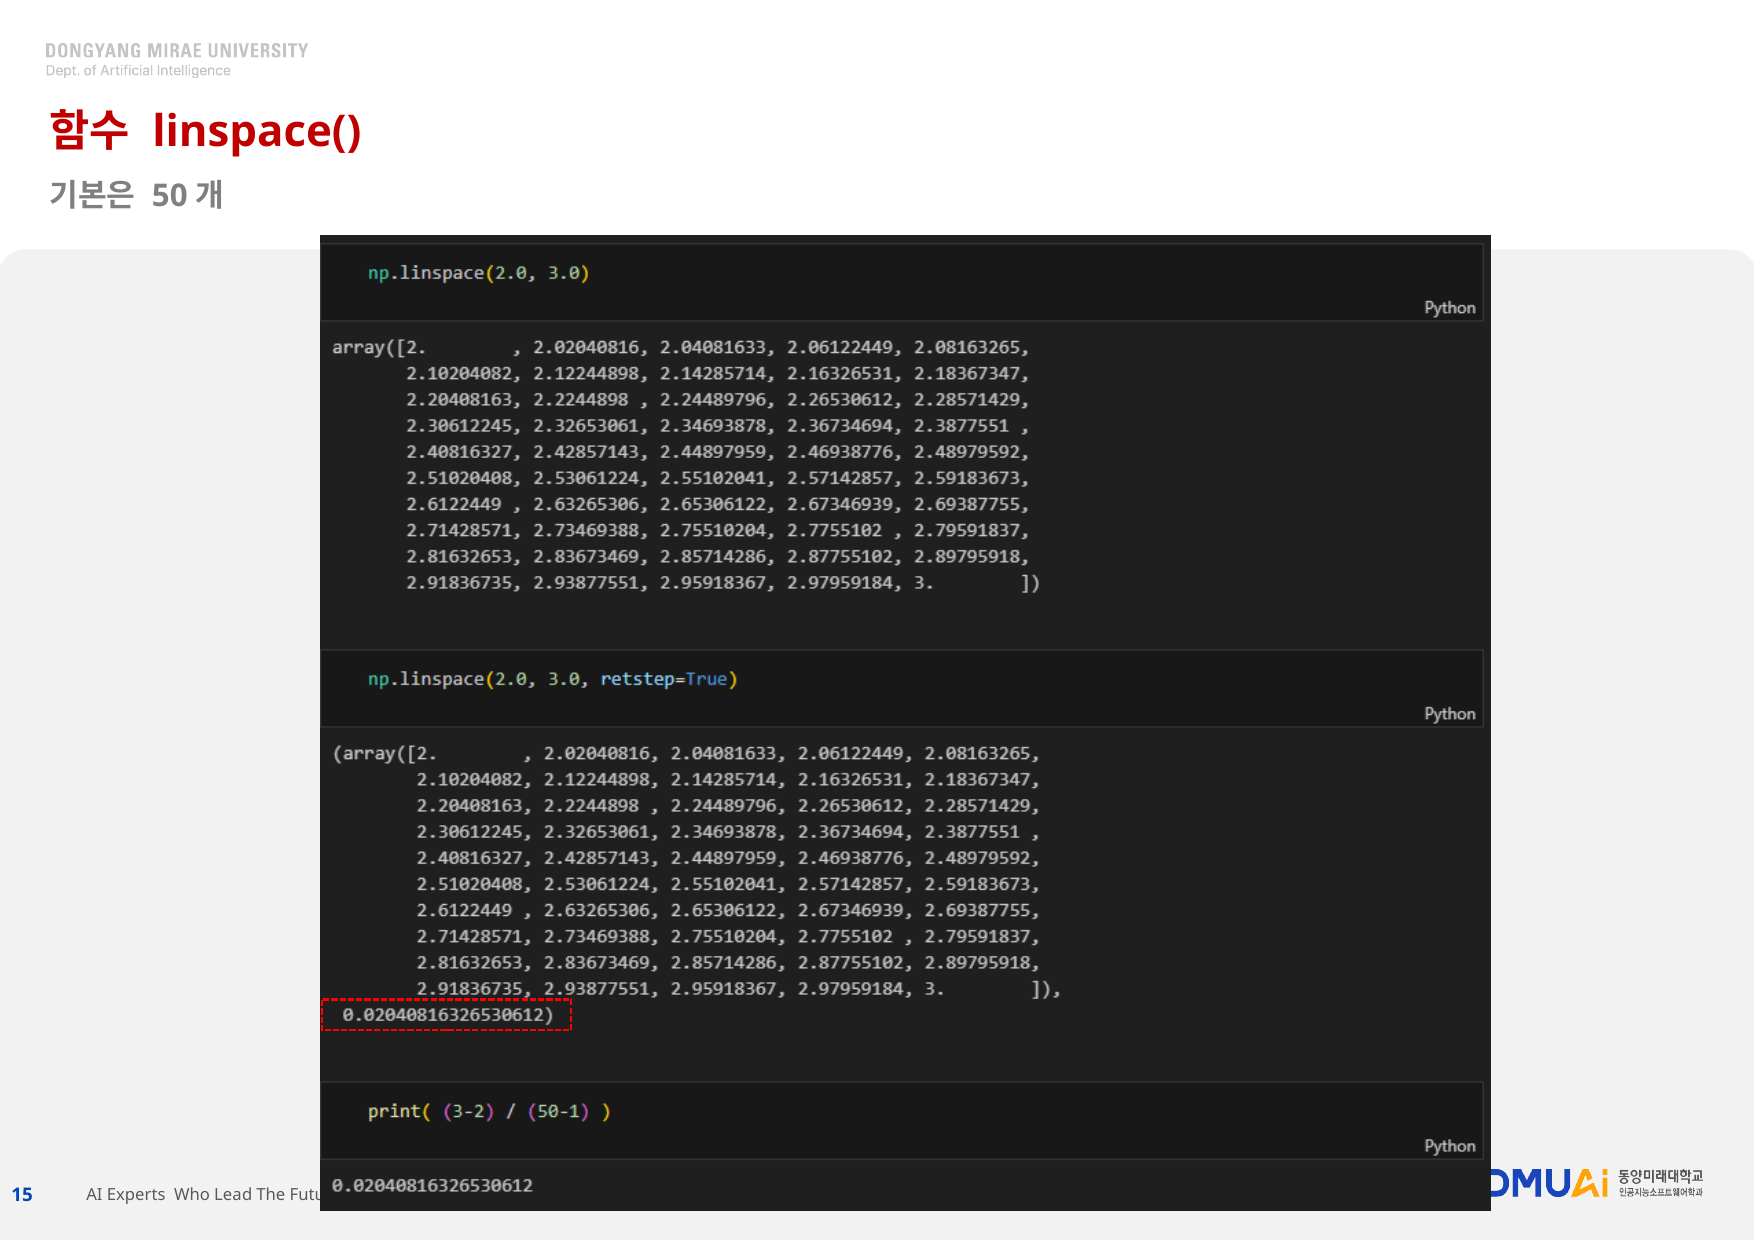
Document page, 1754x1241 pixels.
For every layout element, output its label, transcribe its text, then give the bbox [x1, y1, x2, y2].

picture [320, 235, 1703, 1211]
picture [46, 43, 308, 78]
title 함수 linspace() [34, 101, 1754, 157]
list 기본은 50개 [34, 171, 1754, 222]
